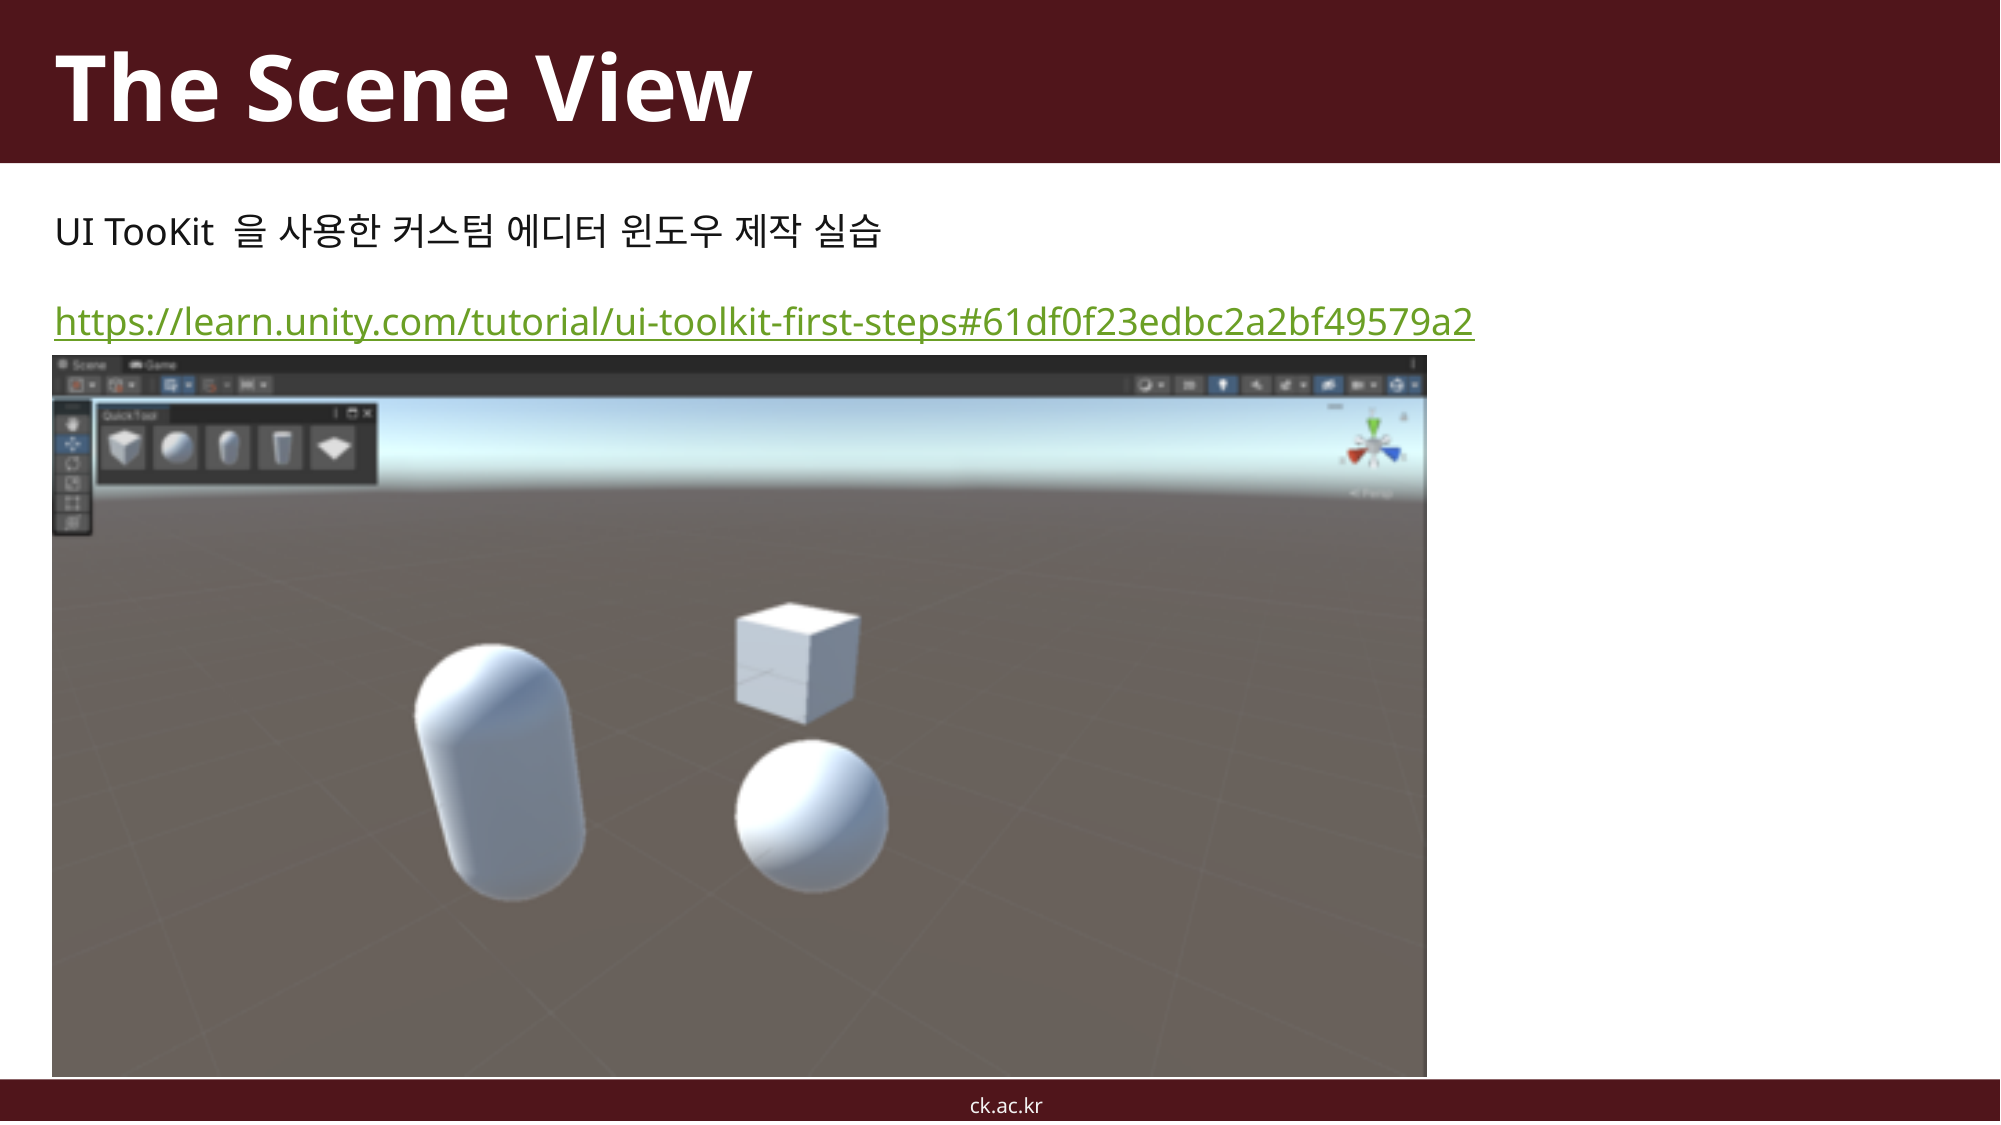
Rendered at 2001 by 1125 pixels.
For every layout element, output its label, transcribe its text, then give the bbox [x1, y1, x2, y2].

picture [51, 355, 1427, 1077]
title The Scene View [39, 34, 1978, 149]
footer ck.ac.kr [949, 1084, 1064, 1125]
text_box UI TooKit 을 사용한 커스텀 에디터 윈도우 제작 실습 https://learn.unity.com/tutorial/ui-toolkit-first-steps#61df0f23edbc2a2bf49579a2 [39, 200, 1943, 357]
